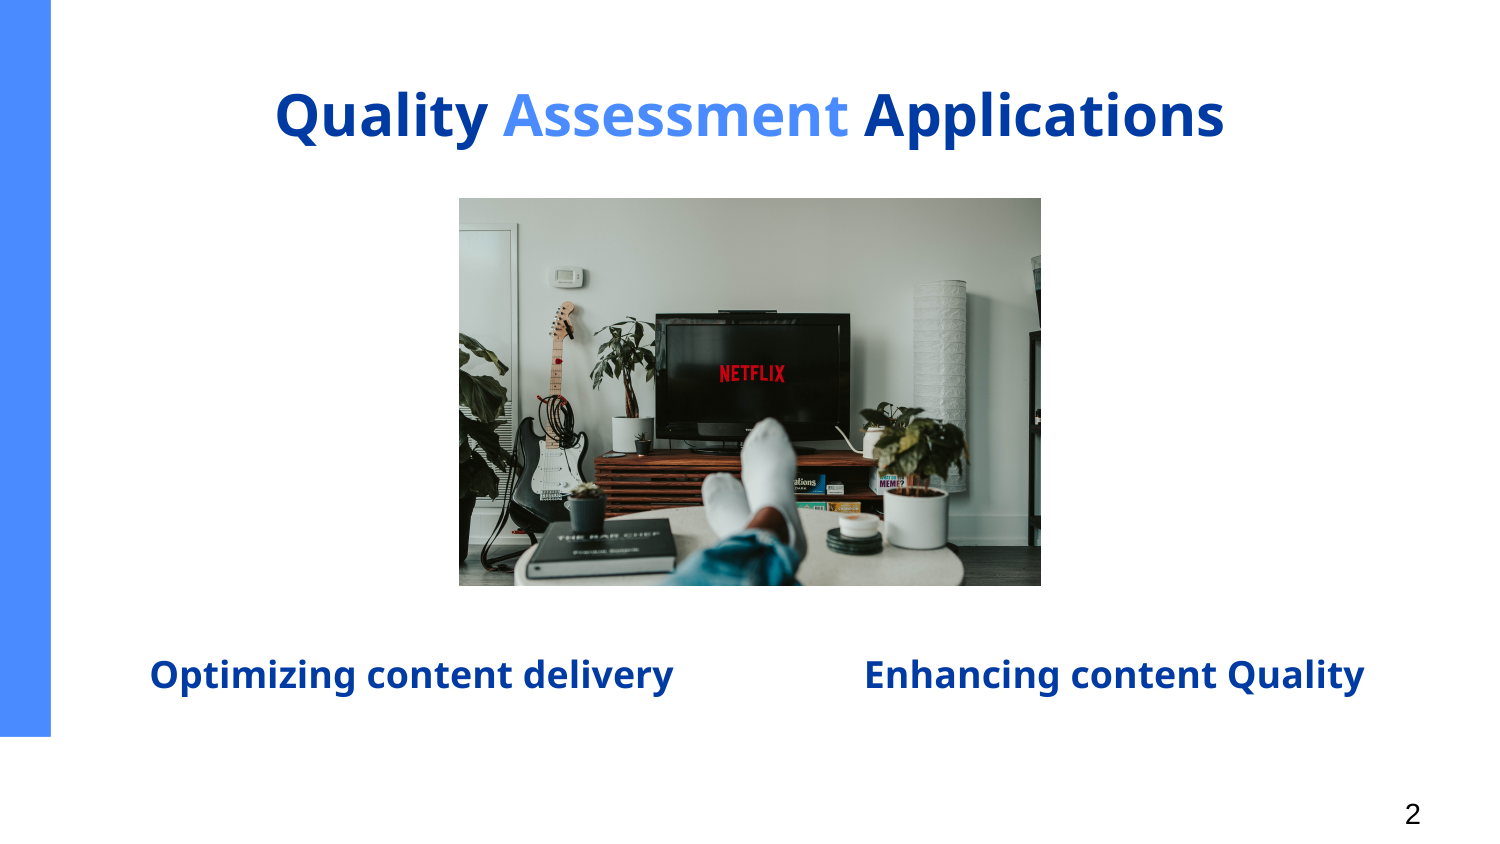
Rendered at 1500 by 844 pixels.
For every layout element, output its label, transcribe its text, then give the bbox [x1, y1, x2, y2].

subtitle Optimizing content delivery [117, 635, 706, 703]
subtitle Enhancing content Quality [794, 635, 1435, 703]
picture [770, 560, 779, 586]
title Quality Assessment Applications [117, 62, 1383, 157]
picture [459, 197, 1041, 586]
slide_number 2 [1389, 780, 1480, 844]
text_box [0, 0, 51, 737]
